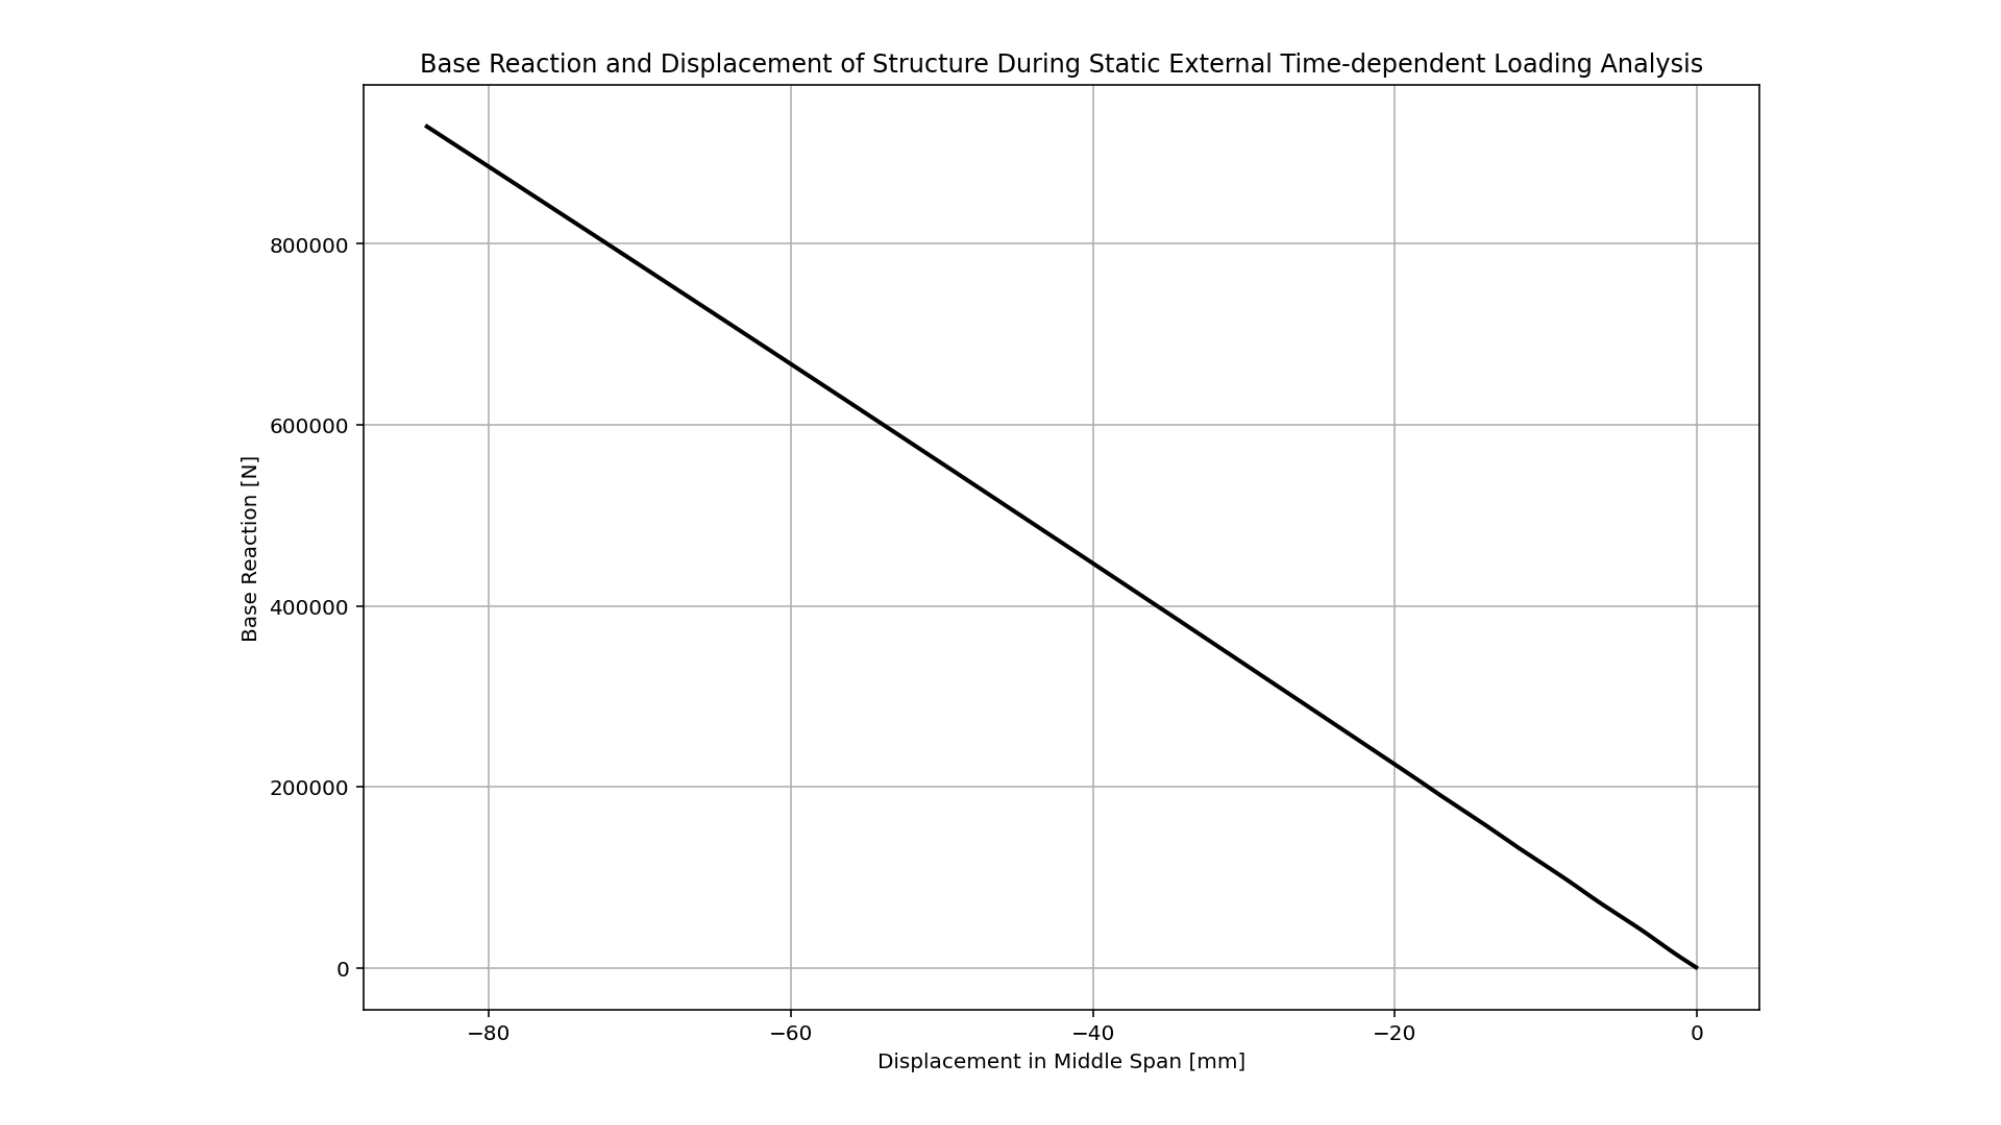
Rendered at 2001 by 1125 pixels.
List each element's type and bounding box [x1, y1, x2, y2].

picture [226, 37, 1774, 1087]
